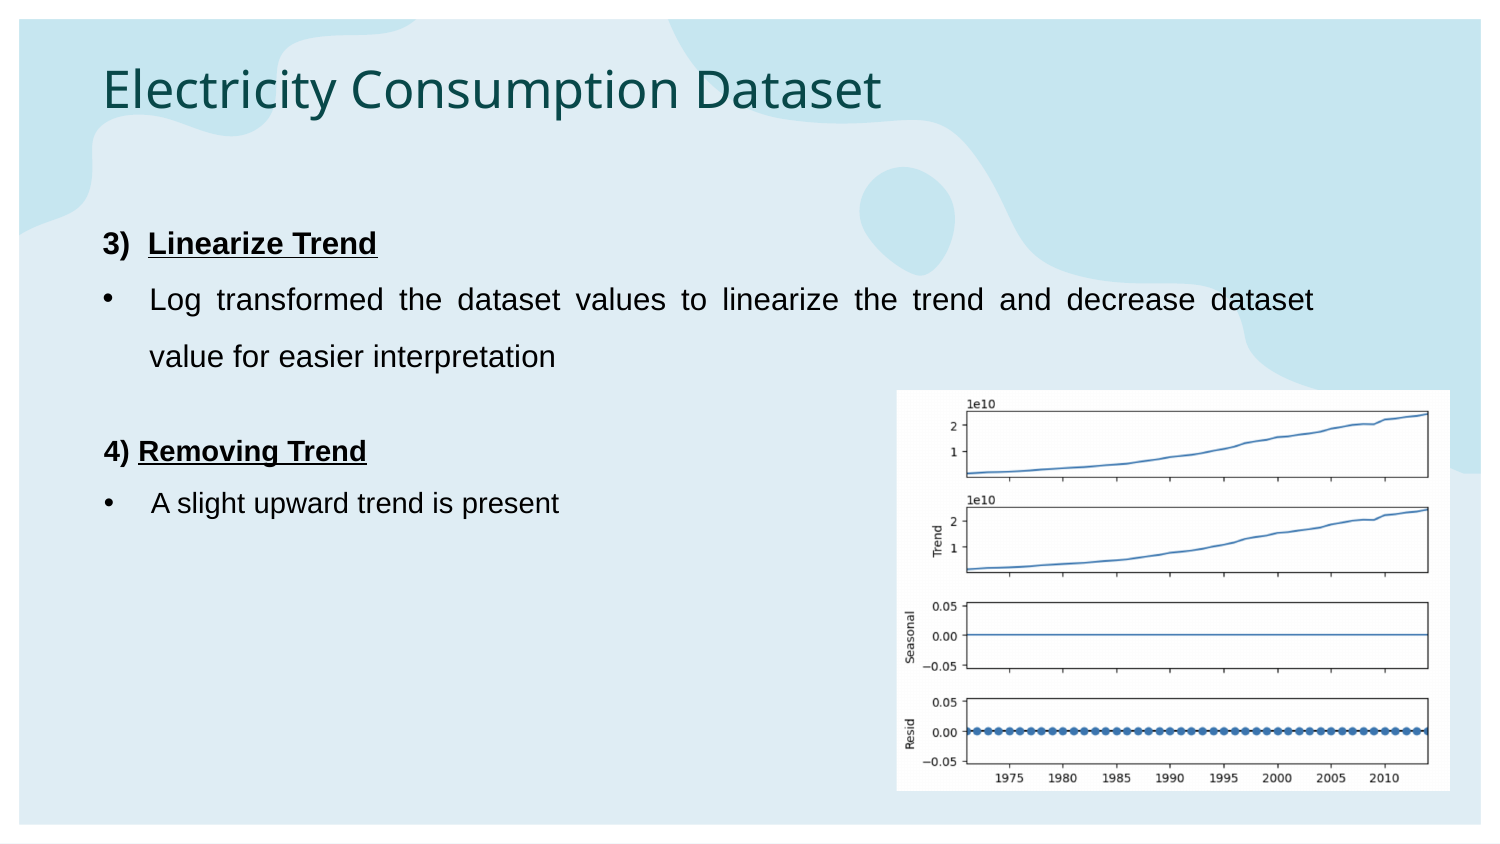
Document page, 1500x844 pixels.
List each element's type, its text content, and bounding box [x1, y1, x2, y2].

picture [896, 389, 1451, 791]
title Electricity Consumption Dataset [87, 41, 1352, 148]
text_box 4) Removing Trend A slight upward trend is present [89, 407, 576, 562]
text_box 3) Linearize Trend Log transformed the dataset values to linearize the trend and decrease dataset value for easier interpretation [87, 197, 1331, 381]
